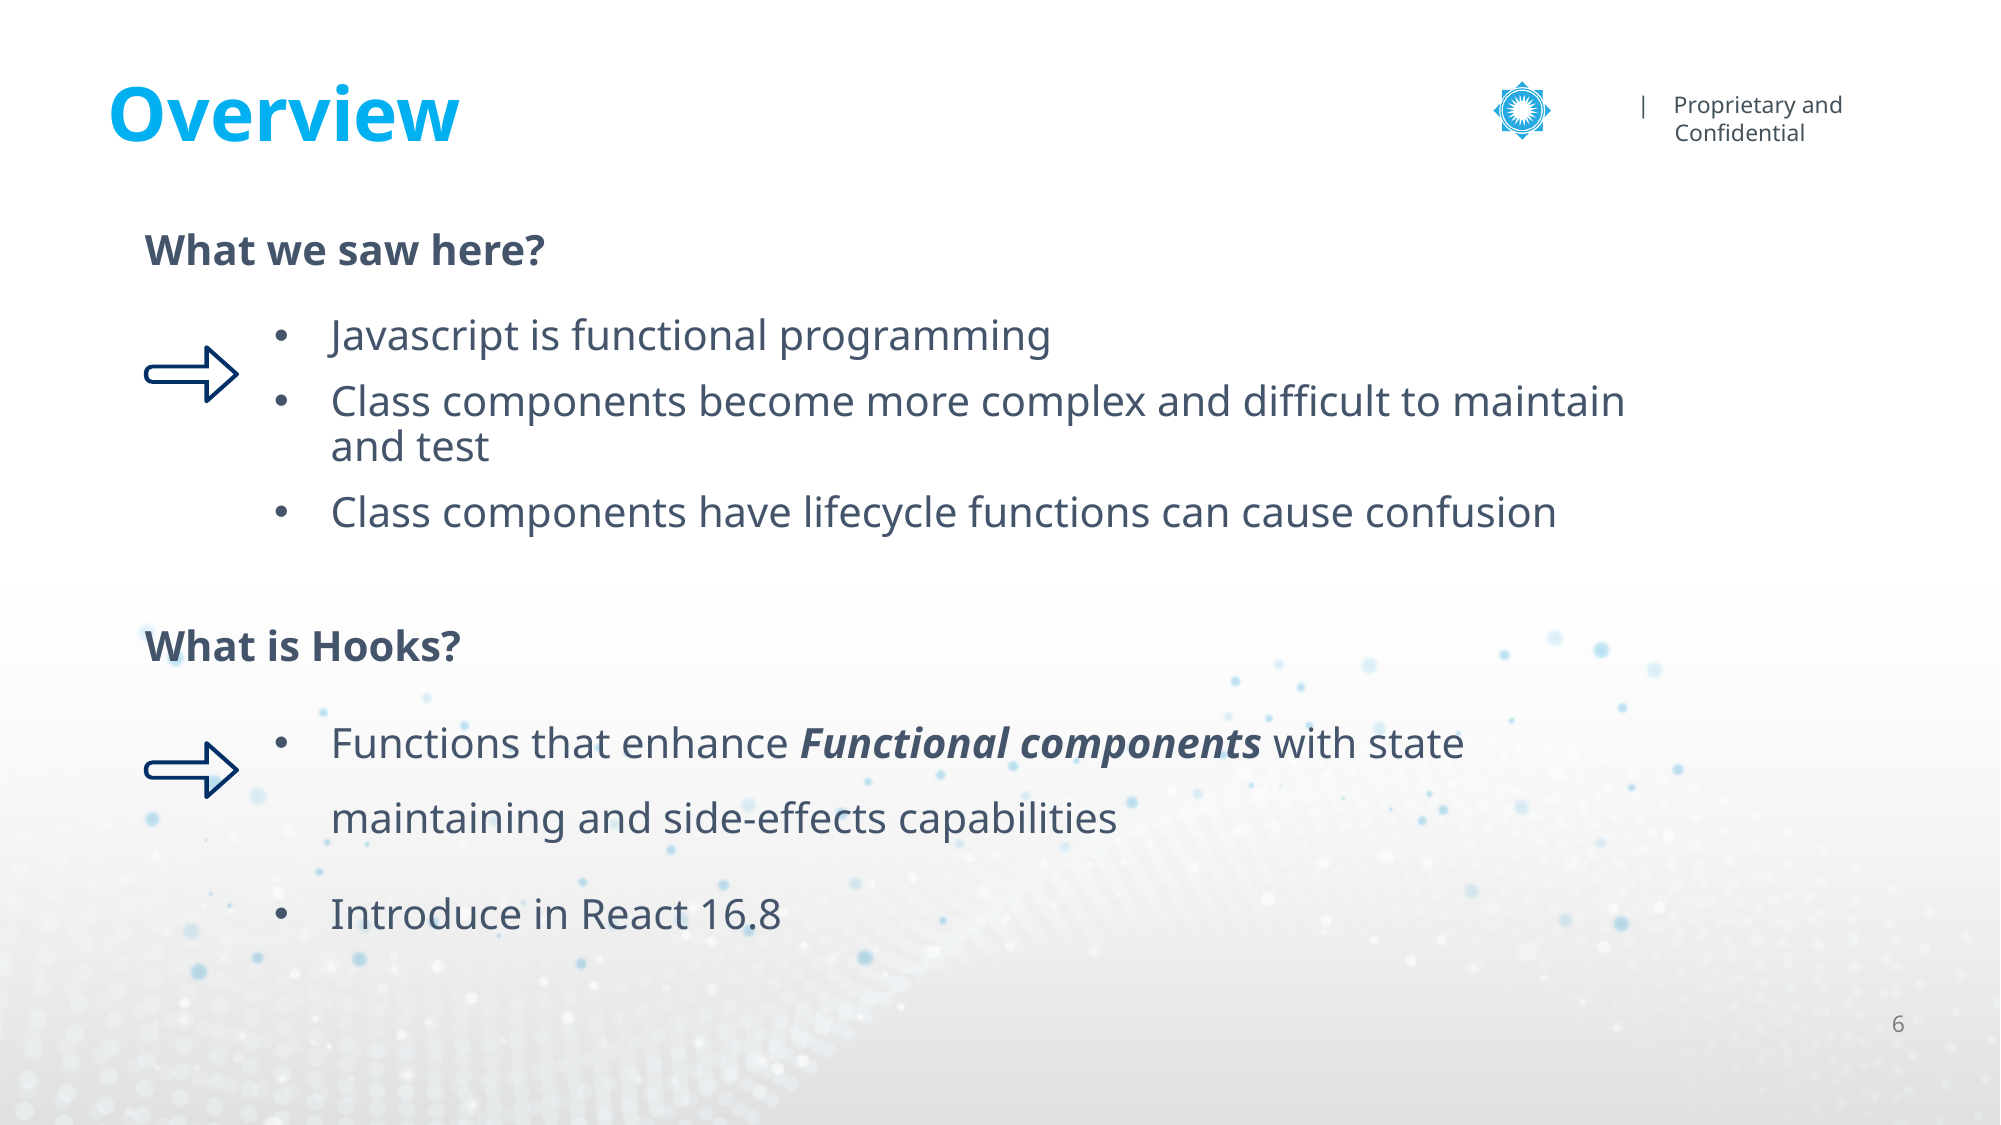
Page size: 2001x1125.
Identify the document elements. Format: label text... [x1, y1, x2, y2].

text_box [144, 684, 1713, 1121]
title Overview [92, 69, 858, 182]
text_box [129, 222, 1713, 536]
list What is Hooks? [129, 617, 986, 752]
picture [0, 0, 2000, 1125]
